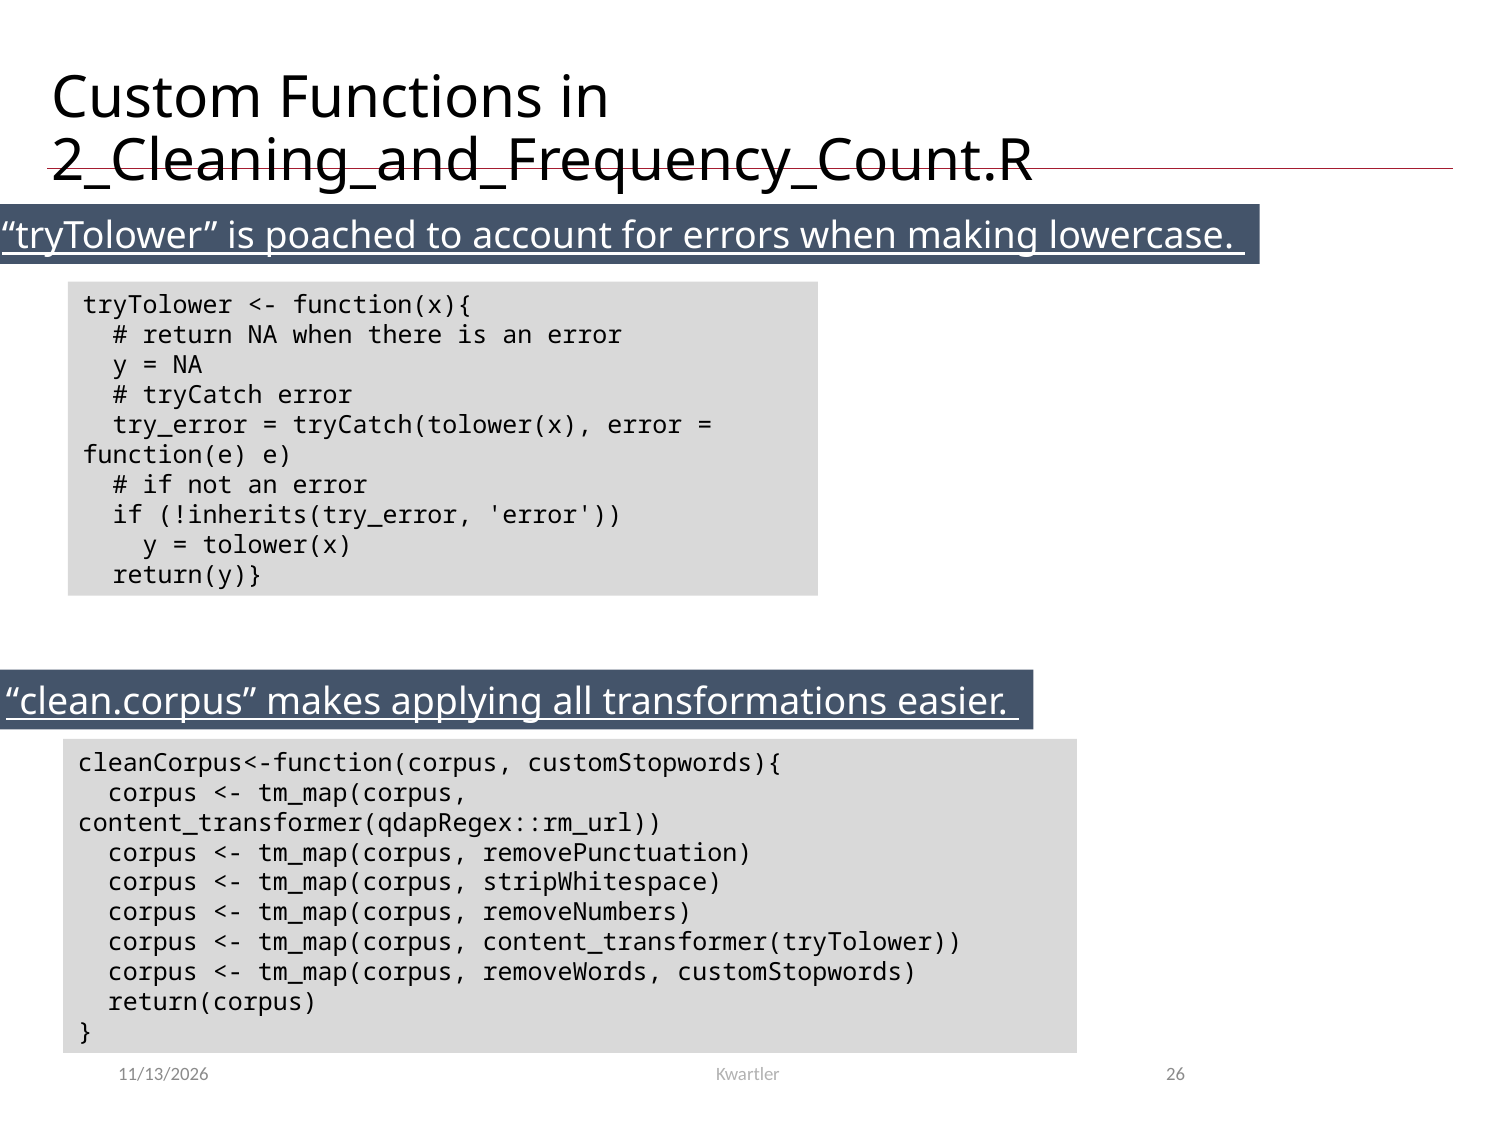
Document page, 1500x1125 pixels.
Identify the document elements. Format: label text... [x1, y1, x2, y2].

slide_number 26 [1059, 1042, 1200, 1103]
footer Kwartler [496, 1042, 1004, 1103]
text_box cleanCorpus<-function(corpus, customStopwords){ corpus <- tm_map(corpus, content_transformer(qdapRegex::rm_url)) corpus <- tm_map(corpus, removePunctuation) corpus <- tm_map(corpus, stripWhitespace) corpus <- tm_map(corpus, removeNumbers) corpus <- tm_map(corpus, content_transformer(tryTolower)) corpus <- tm_map(corpus, removeWords, customStopwords) return(corpus) } [63, 738, 1077, 1053]
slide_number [103, 1053, 441, 1103]
text_box “clean.corpus” makes applying all transformations easier. [0, 669, 1034, 730]
text_box “tryTolower” is poached to account for errors when making lowercase. [0, 204, 1260, 264]
text_box tryTolower <- function(x){ # return NA when there is an error y = NA # tryCatch error try_error = tryCatch(tolower(x), error = function(e) e) # if not an error if (!inherits(try_error, 'error')) y = tolower(x) return(y)} [67, 281, 818, 596]
title Custom Functions in 2_Cleaning_and_Frequency_Count.R [36, 59, 1458, 157]
